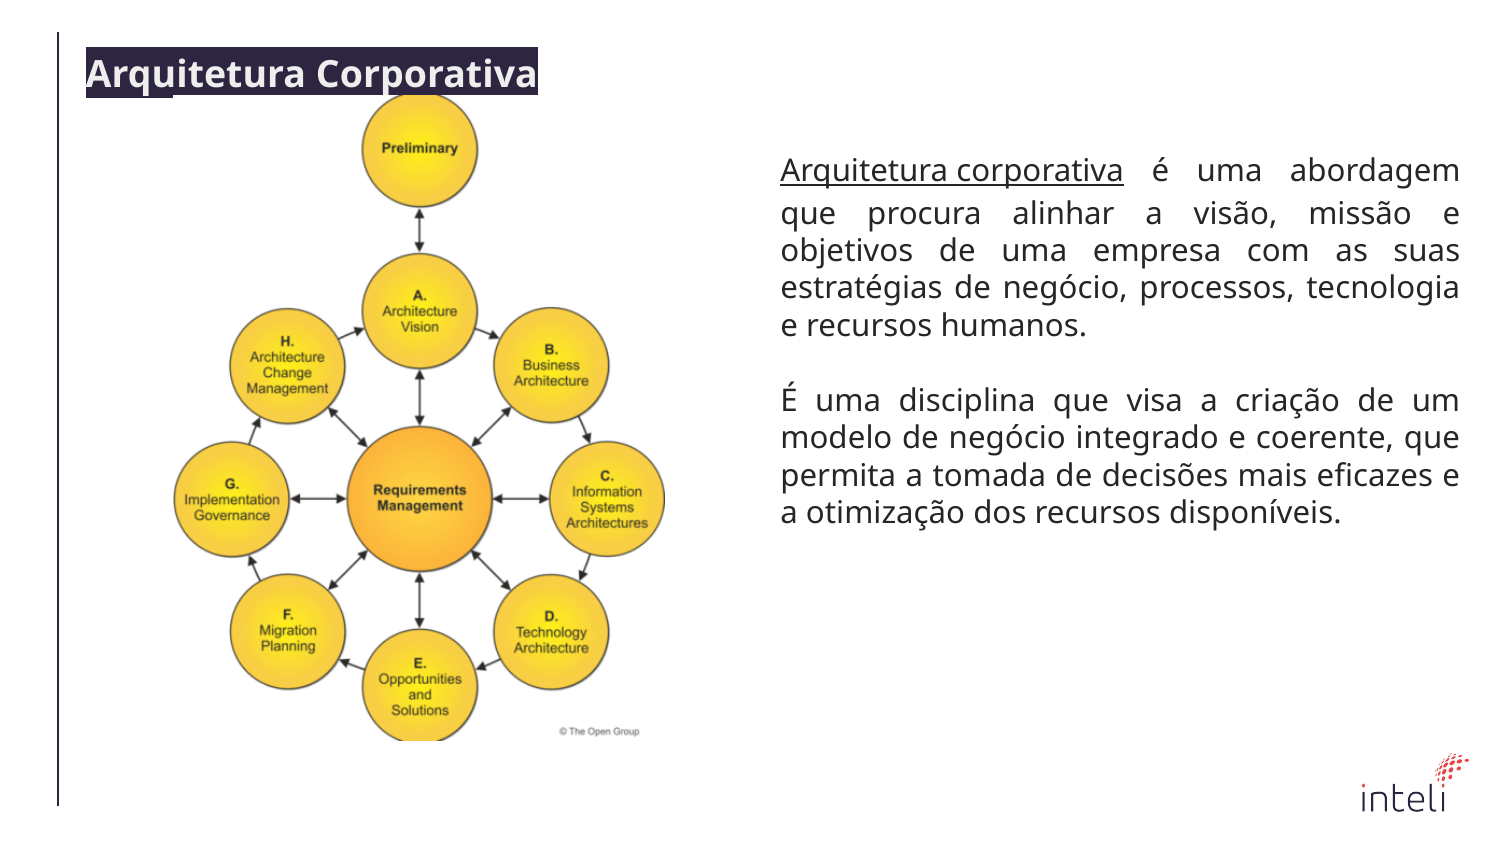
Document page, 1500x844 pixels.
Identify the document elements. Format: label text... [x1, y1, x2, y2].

text_box Arquitetura Corporativa [85, 42, 1079, 103]
picture [1361, 753, 1469, 813]
picture [173, 95, 666, 741]
text_box Arquitetura corporativa é uma abordagem que procura alinhar a visão, missão e objetivos de uma empresa com as suas estratégias de negócio, processos, tecnologia e recursos humanos. É uma disciplina que visa a criação de um modelo de negócio integrado e coerente, que permita a tomada de decisões mais eficazes e a otimização dos recursos disponíveis. [780, 142, 1469, 538]
